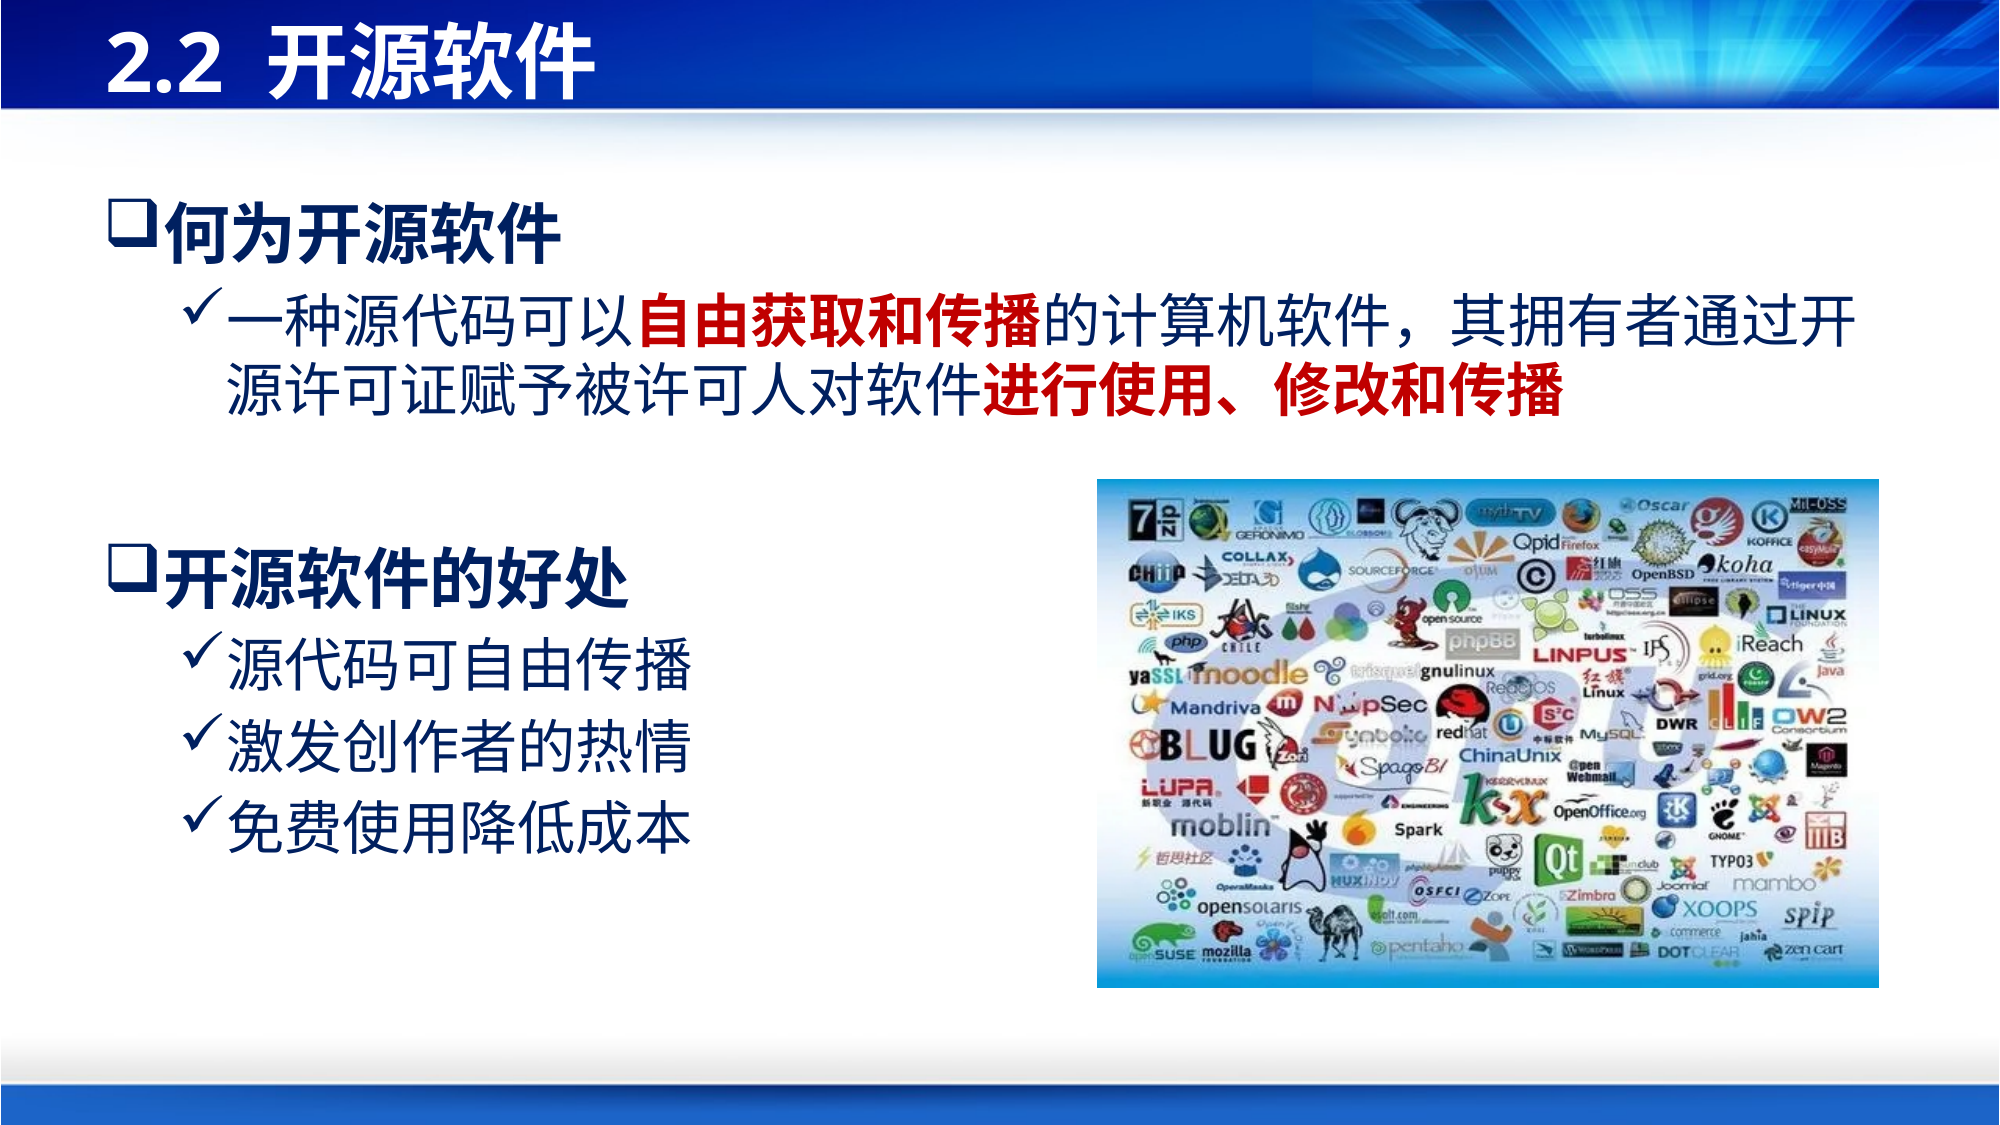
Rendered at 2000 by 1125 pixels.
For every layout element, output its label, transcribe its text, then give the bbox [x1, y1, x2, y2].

list 何为开源软件 一种源代码可以自由获取和传播的计算机软件，其拥有者通过开源许可证赋予被许可人对软件进行使用、修改和传播 开源软件的好处 源代码可自由传播 激发创作者的热情 免费使用降低成本 [88, 184, 1880, 1012]
title 2.2 开源软件 [90, 1, 1880, 118]
picture [1, 0, 1999, 1125]
